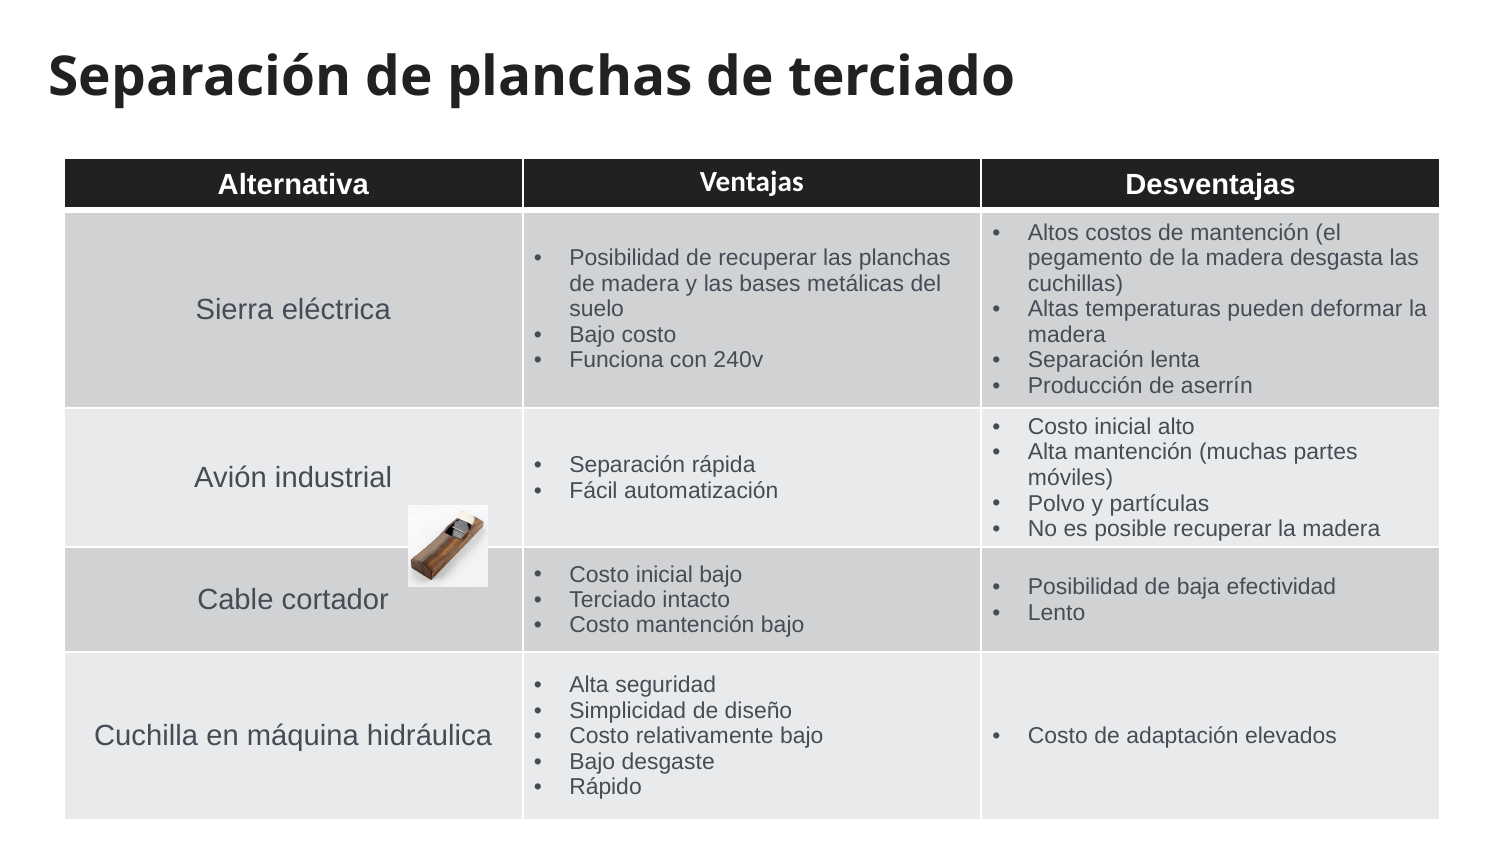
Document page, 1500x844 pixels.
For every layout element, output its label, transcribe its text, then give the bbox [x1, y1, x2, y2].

title Separación de planchas de terciado [37, 38, 1088, 131]
table_cell Cuchilla en máquina hidráulica [65, 653, 522, 819]
table_header Alternativa [65, 159, 522, 207]
table_cell Altos costos de mantención (el pegamento de la madera desgasta las cuchillas) Altas temperaturas pueden deformar la madera Separación lenta Producción de aserrín [982, 213, 1439, 407]
table_cell Avión industrial [65, 409, 522, 546]
table_cell Sierra eléctrica [65, 213, 522, 407]
table_cell Posibilidad de baja efectividad Lento [982, 548, 1439, 651]
table_header Ventajas [524, 159, 980, 207]
table_cell Cable cortador [65, 548, 522, 651]
table_cell Costo de adaptación elevados [982, 653, 1439, 819]
table_cell Costo inicial bajo Terciado intacto Costo mantención bajo [524, 548, 980, 651]
table_cell Costo inicial alto Alta mantención (muchas partes móviles) Polvo y partículas No es posible recuperar la madera [982, 409, 1439, 546]
picture [407, 505, 489, 588]
table_cell Alta seguridad Simplicidad de diseño Costo relativamente bajo Bajo desgaste Rápido [524, 653, 980, 819]
table_cell Separación rápida Fácil automatización [524, 409, 980, 546]
table_header Desventajas [982, 159, 1439, 207]
table_cell Posibilidad de recuperar las planchas de madera y las bases metálicas del suelo Bajo costo Funciona con 240v [524, 213, 980, 407]
